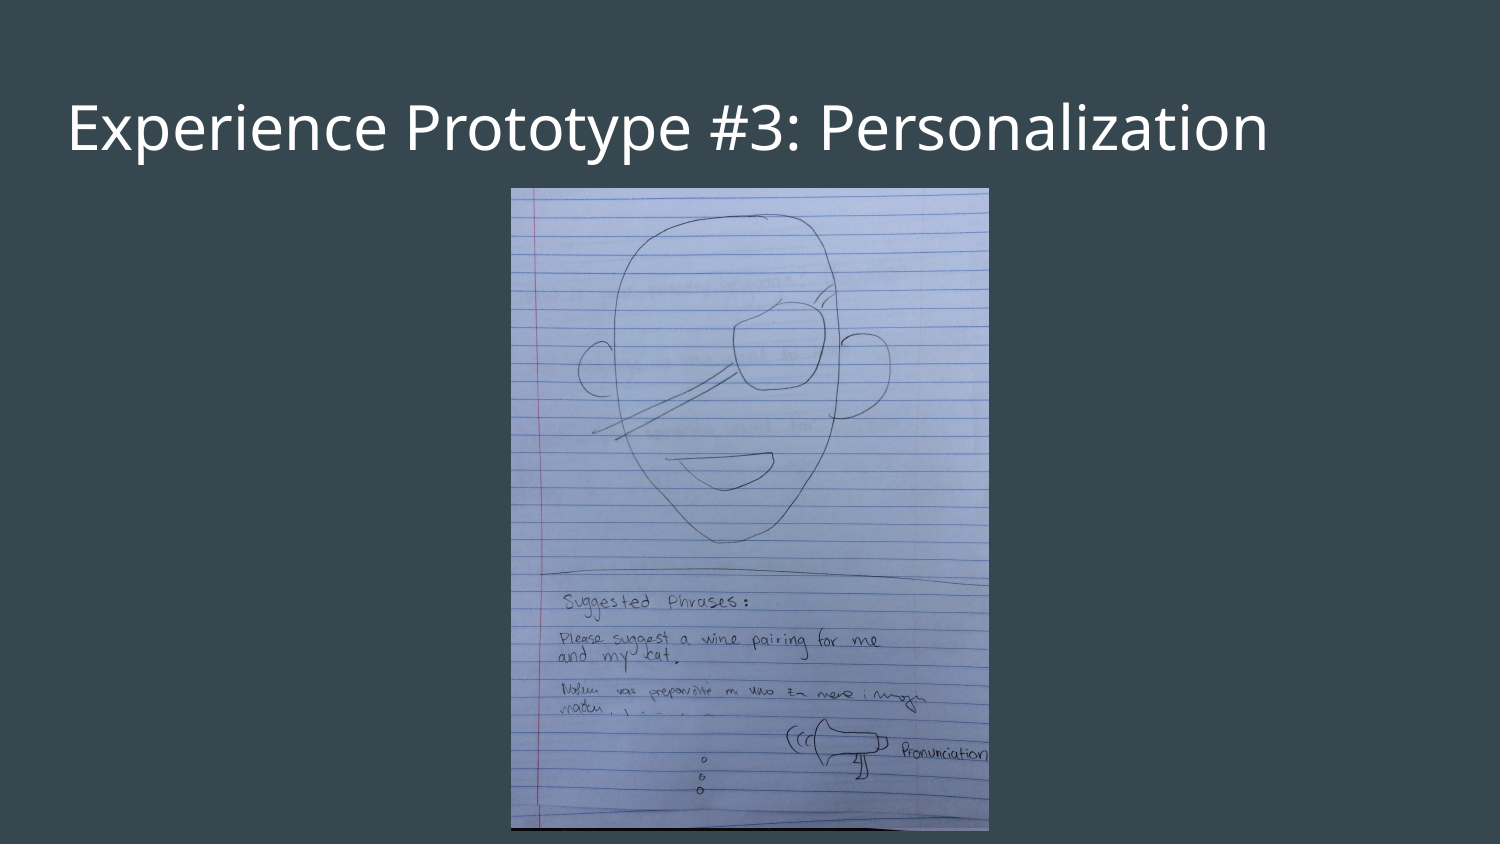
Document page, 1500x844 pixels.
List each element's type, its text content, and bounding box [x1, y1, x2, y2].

title Experience Prototype #3: Personalization [51, 72, 1449, 167]
picture [510, 188, 989, 832]
